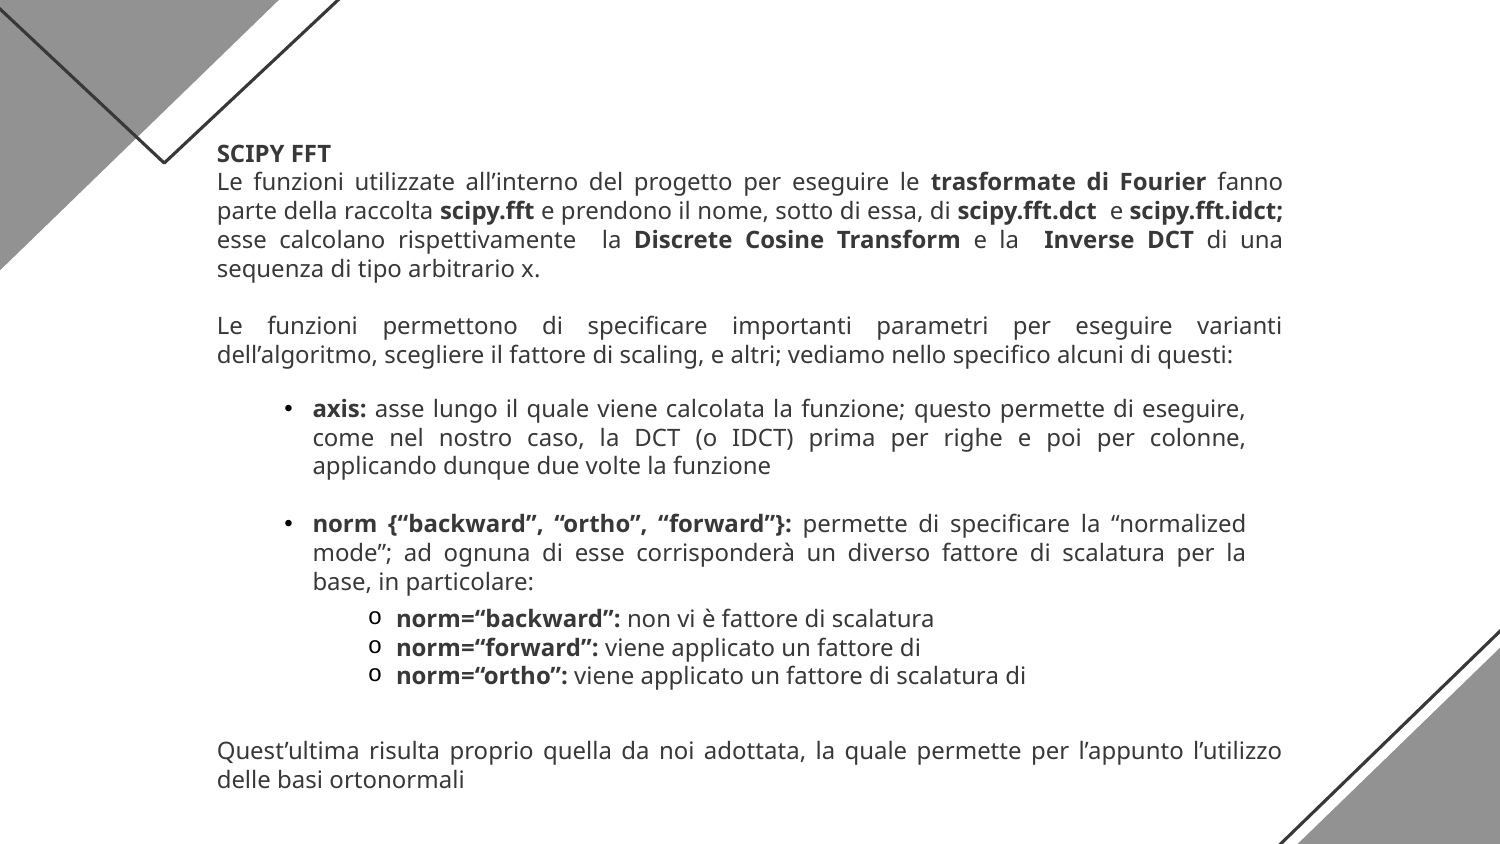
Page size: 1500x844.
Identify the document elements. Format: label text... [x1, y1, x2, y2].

text_box Quest’ultima risulta proprio quella da noi adottata, la quale permette per l’appunto l’utilizzo delle basi ortonormali [201, 720, 1299, 828]
text_box SCIPY FFT Le funzioni utilizzate all’interno del progetto per eseguire le trasformate di Fourier fanno parte della raccolta scipy.fft e prendono il nome, sotto di essa, di scipy.fft.dct e scipy.fft.idct; esse calcolano rispettivamente la Discrete Cosine Transform e la Inverse DCT di una sequenza di tipo arbitrario x. Le funzioni permettono di specificare importanti parametri per eseguire varianti dell’algoritmo, scegliere il fattore di scaling, e altri; vediamo nello specifico alcuni di questi: [201, 123, 1299, 372]
text_box axis: asse lungo il quale viene calcolata la funzione; questo permette di eseguire, come nel nostro caso, la DCT (o IDCT) prima per righe e poi per colonne, applicando dunque due volte la funzione norm {“backward”, “ortho”, “forward”}: permette di specificare la “normalized mode”; ad ognuna di esse corrisponderà un diverso fattore di scalatura per la base, in particolare: [269, 378, 1262, 603]
